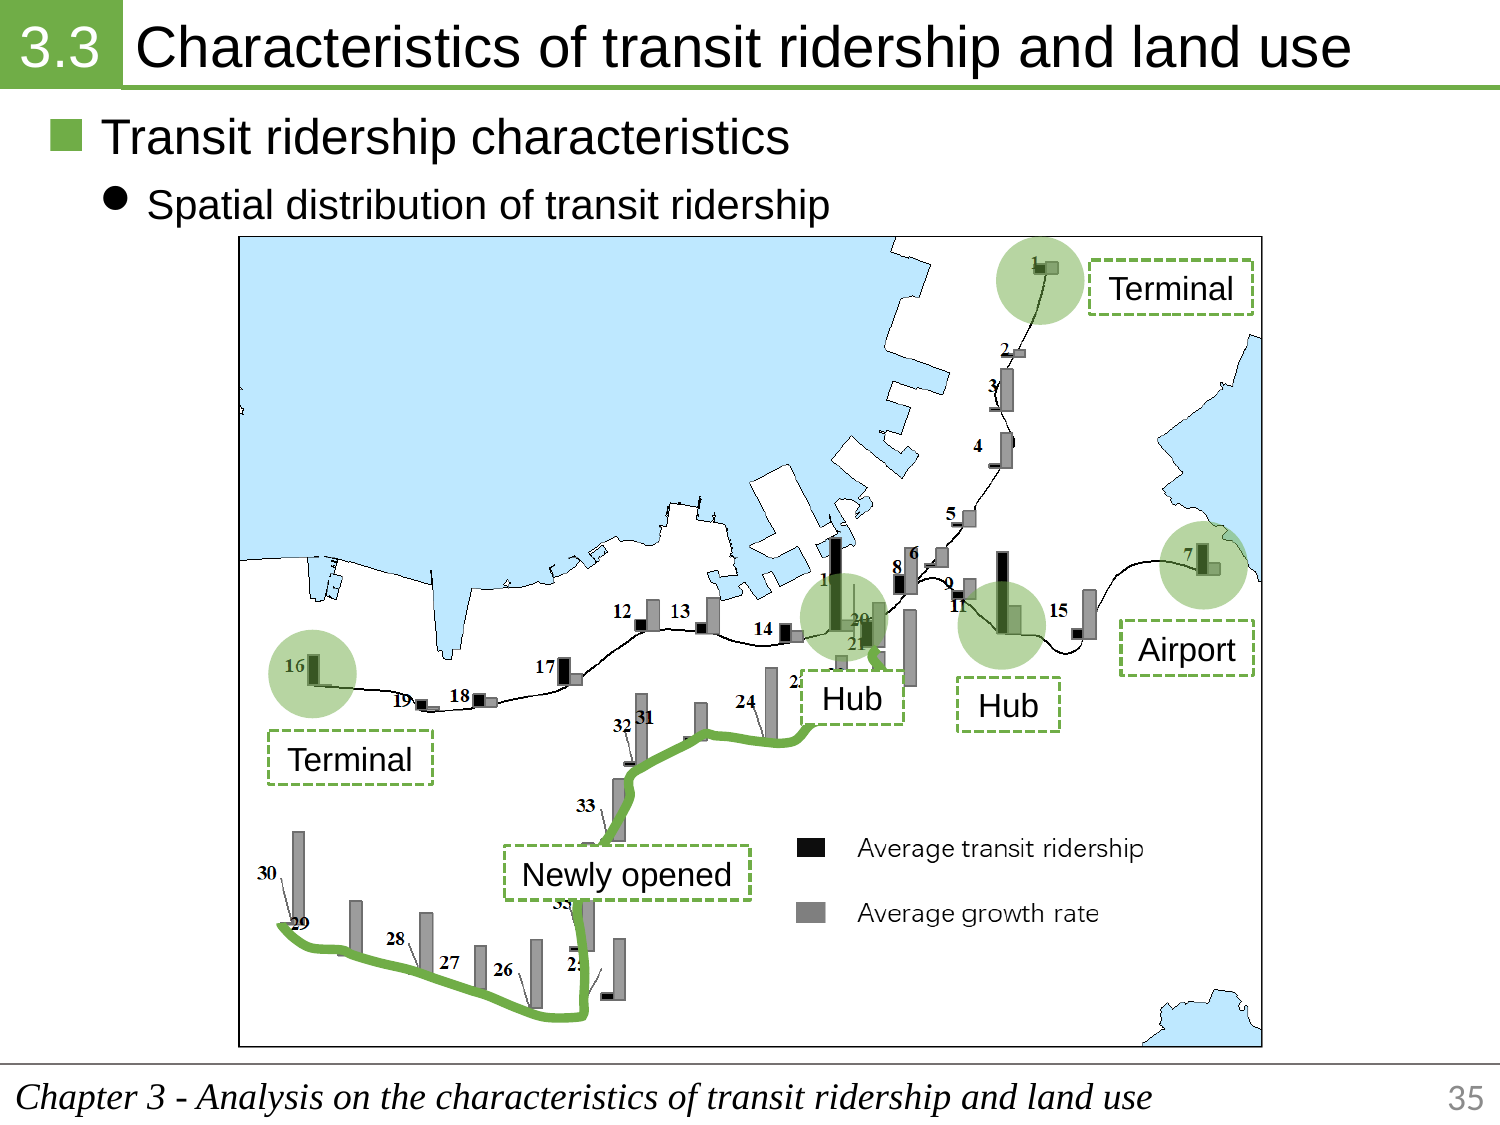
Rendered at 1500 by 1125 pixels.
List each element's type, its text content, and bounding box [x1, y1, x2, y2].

text_box 3.3 [0, 0, 121, 87]
text_box Chapter 3 - Analysis on the characteristics of transit ridership and land use [0, 1065, 1162, 1125]
text_box Spatial distribution of transit ridership [84, 170, 847, 236]
text_box Characteristics of transit ridership and land use [121, 1, 1500, 85]
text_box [237, 236, 1263, 1048]
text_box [50, 96, 810, 173]
slide_number 35 [1162, 1065, 1500, 1125]
